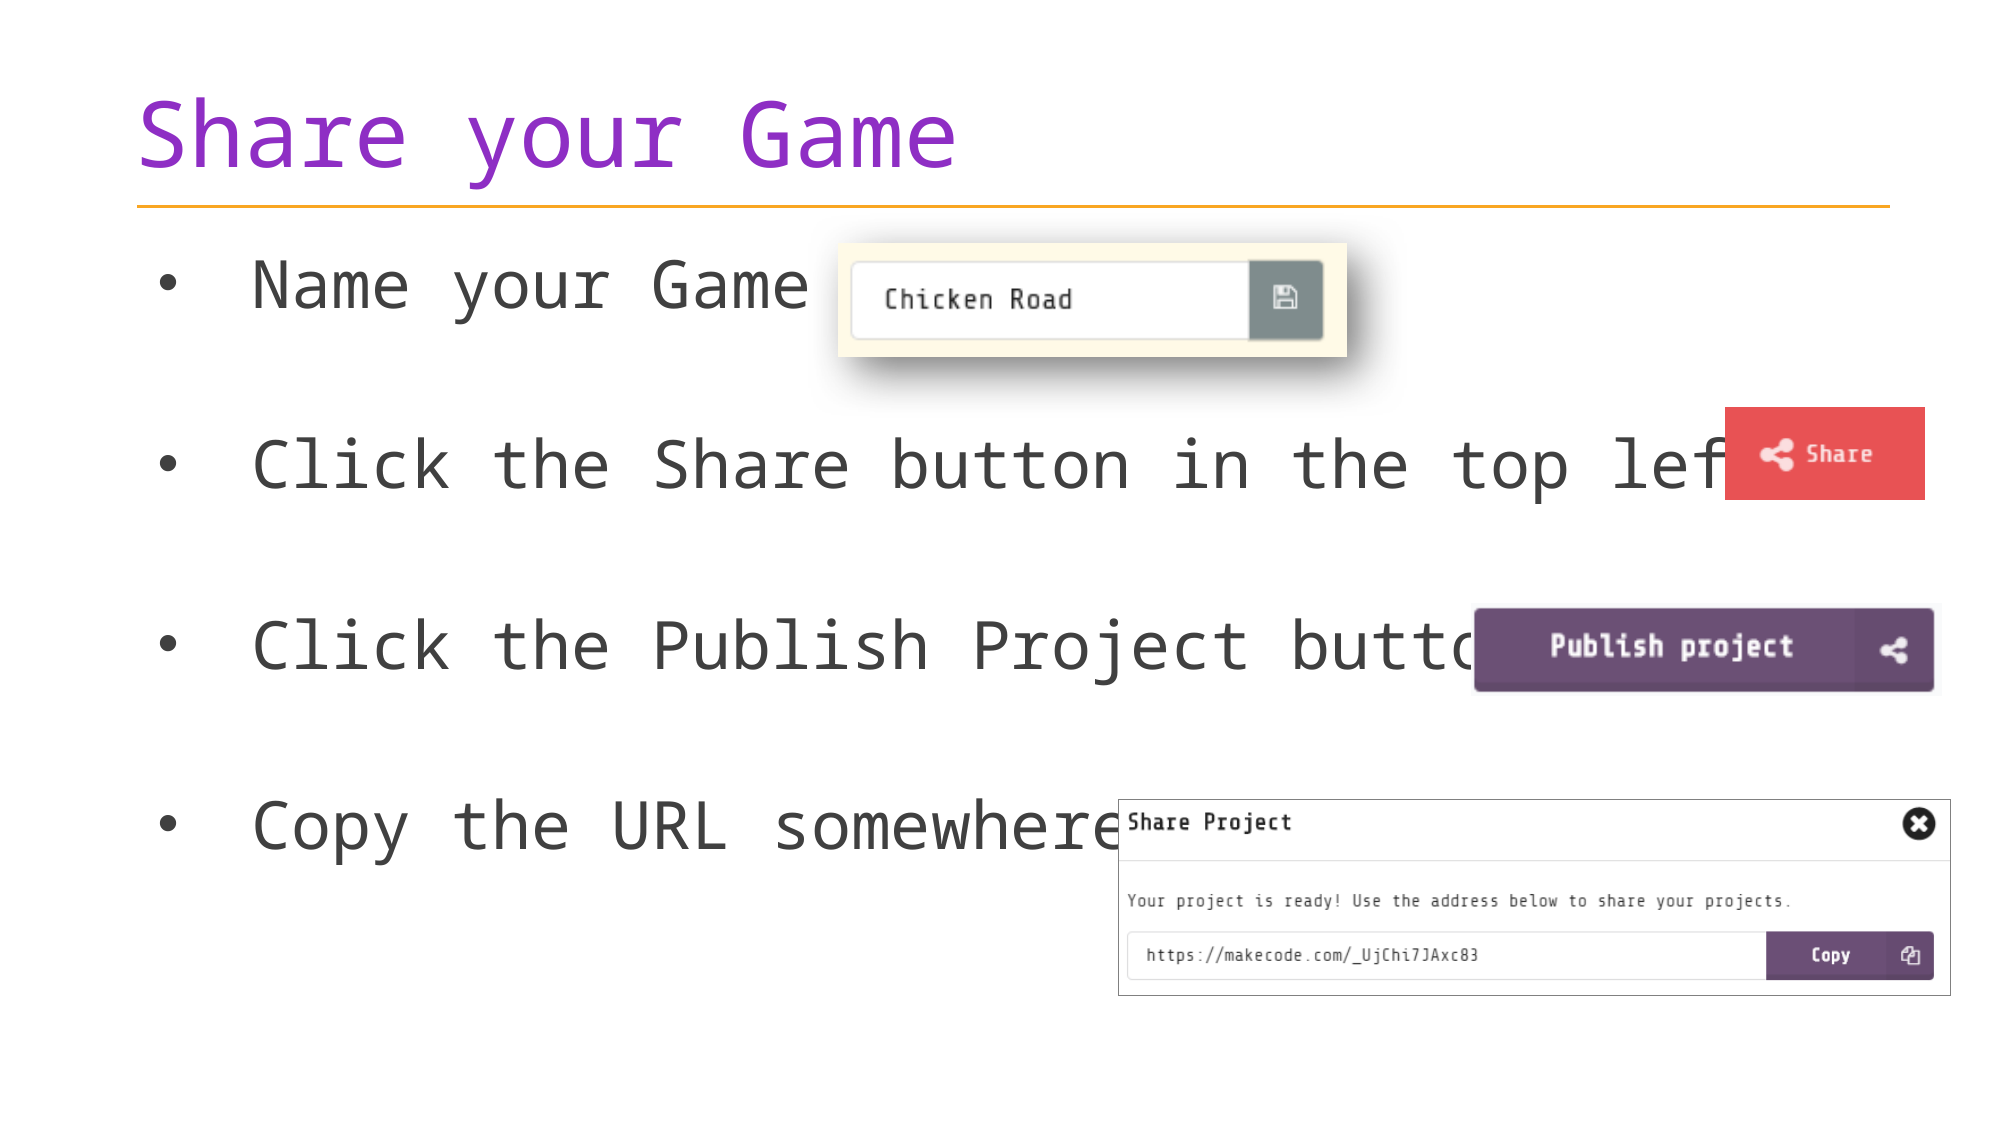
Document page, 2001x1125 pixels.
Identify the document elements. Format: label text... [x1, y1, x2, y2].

picture [837, 243, 1347, 358]
picture [1118, 798, 1951, 997]
picture [1471, 603, 1943, 696]
text_box Share your Game [119, 71, 1863, 206]
list Name your Game Click the Share button in the top left Click the Publish Project button Copy the URL somewhere [119, 242, 1974, 1076]
picture [1725, 407, 1925, 500]
